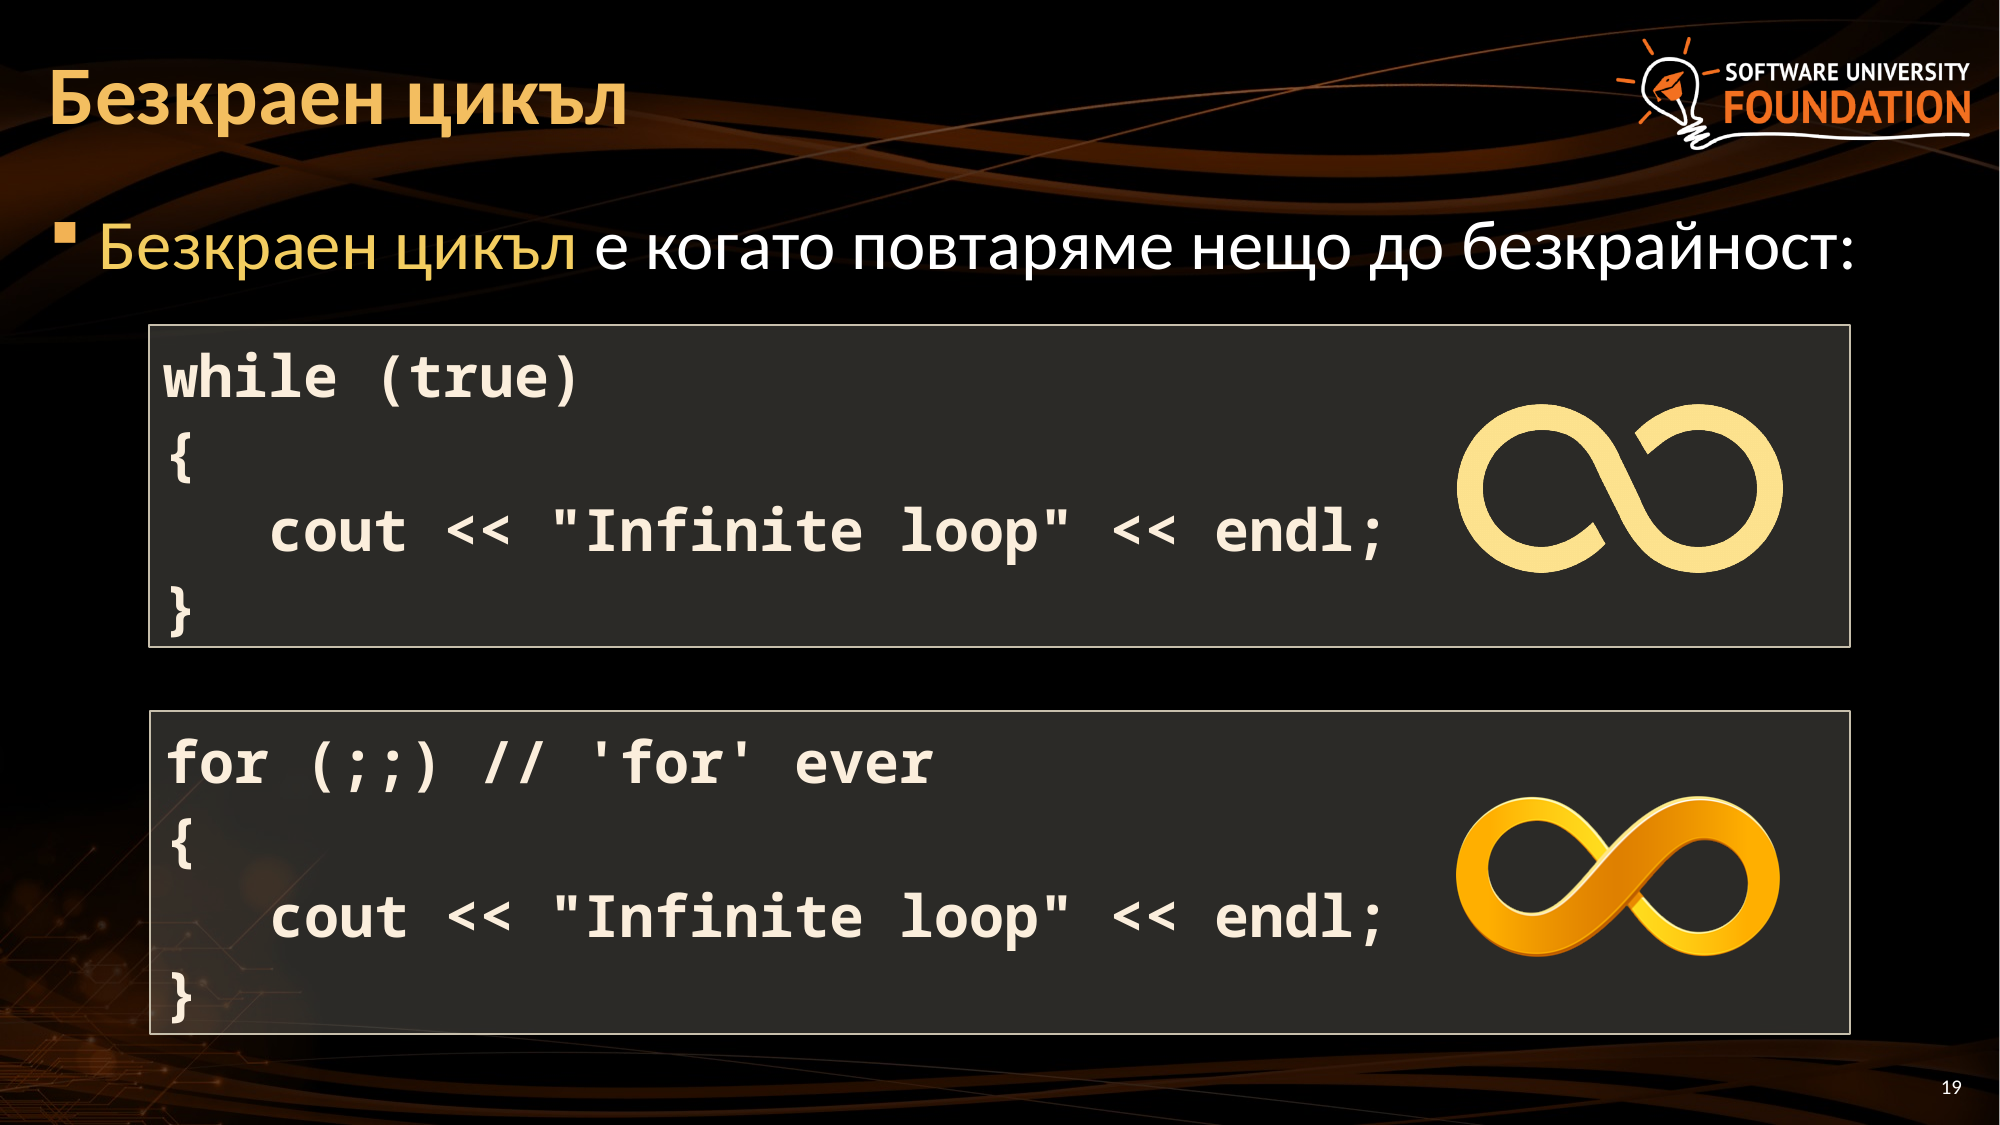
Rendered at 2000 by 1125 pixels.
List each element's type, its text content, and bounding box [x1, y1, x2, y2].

text_box for (;;) // 'for' ever { cout << "Infinite loop" << endl; } [149, 711, 1851, 1034]
text_box while (true) { cout << "Infinite loop" << endl; } [149, 324, 1850, 648]
picture [0, 0, 2000, 1125]
title Безкраен цикъл [30, 6, 1602, 189]
list Безкраен цикъл е когато повтаряме нещо до безкрайност: [31, 188, 1968, 1103]
